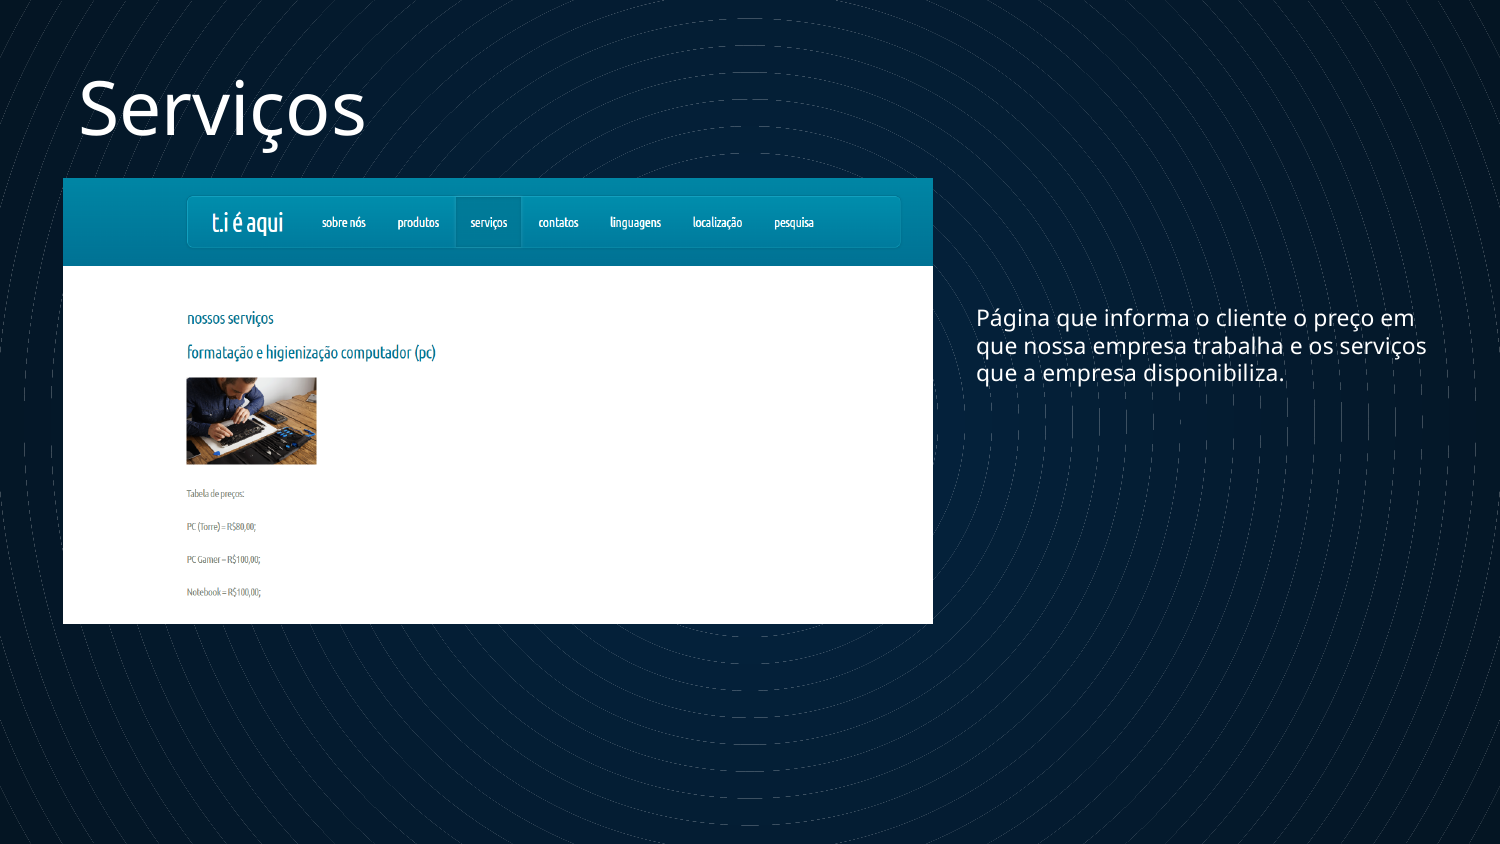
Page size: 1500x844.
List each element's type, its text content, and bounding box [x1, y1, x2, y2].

picture [62, 267, 933, 624]
title Serviços [63, 66, 857, 166]
picture [641, 221, 652, 228]
picture [710, 218, 716, 226]
subtitle Página que informa o cliente o preço em que nossa empresa trabalha e os serviços que a empresa disponibiliza. [885, 289, 1454, 724]
picture [611, 217, 617, 226]
picture [560, 219, 566, 226]
picture [234, 215, 242, 228]
picture [221, 218, 227, 231]
picture [213, 214, 218, 231]
